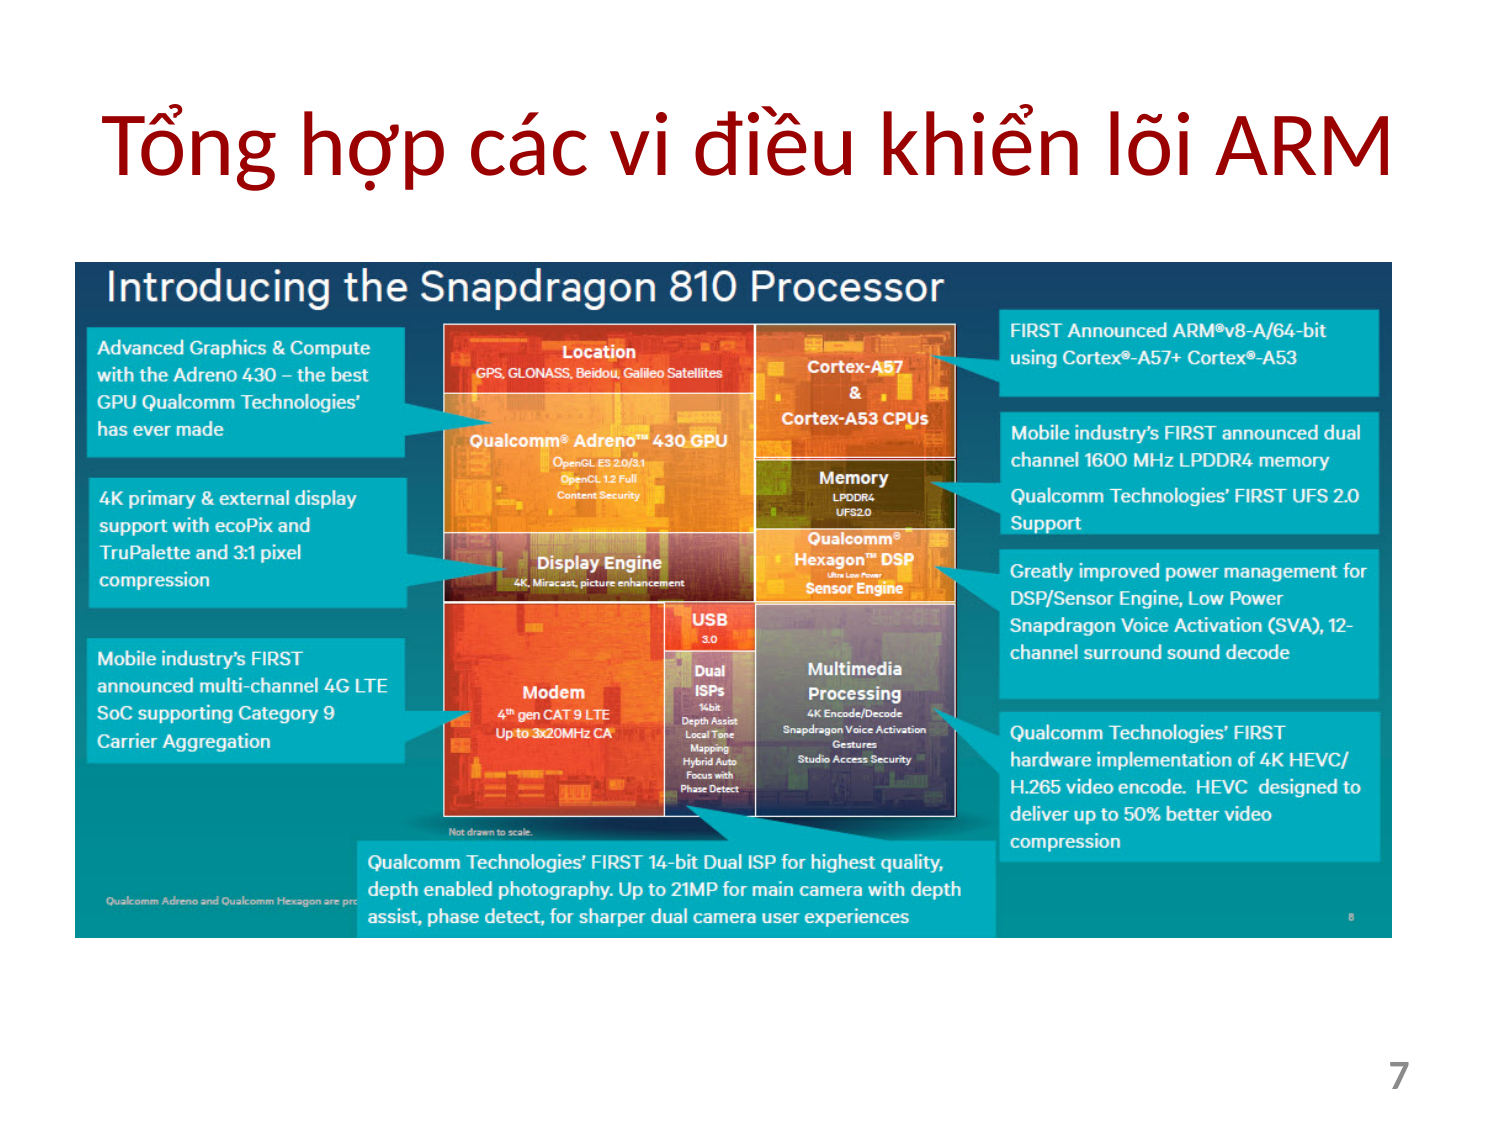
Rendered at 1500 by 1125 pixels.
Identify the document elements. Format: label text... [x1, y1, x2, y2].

picture [74, 262, 1392, 938]
title Tổng hợp các vi điều khiển lõi ARM [75, 45, 1425, 233]
slide_number 7 [1074, 1042, 1425, 1103]
